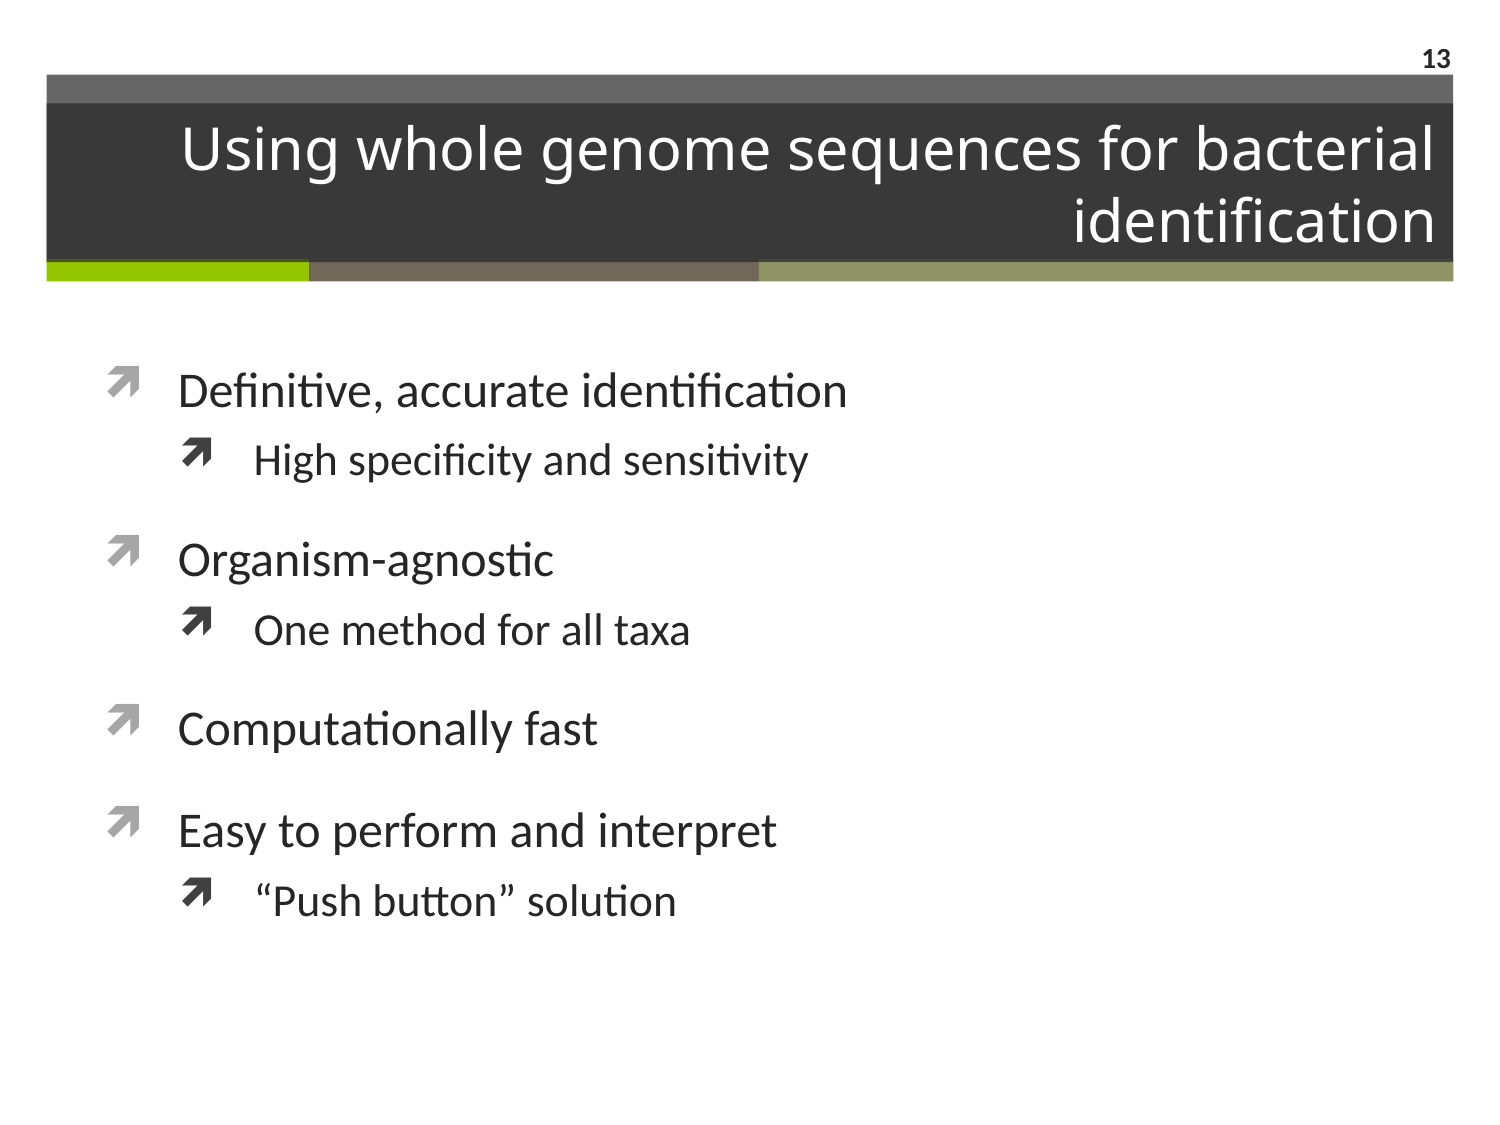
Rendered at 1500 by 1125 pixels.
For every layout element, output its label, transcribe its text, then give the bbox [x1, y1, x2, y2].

slide_number 13 [1362, 27, 1466, 87]
list Definitive, accurate identification High specificity and sensitivity Organism-agnostic One method for all taxa Computationally fast Easy to perform and interpret “Push button” solution [88, 350, 1454, 1005]
title Using whole genome sequences for bacterial identification [46, 103, 1454, 263]
